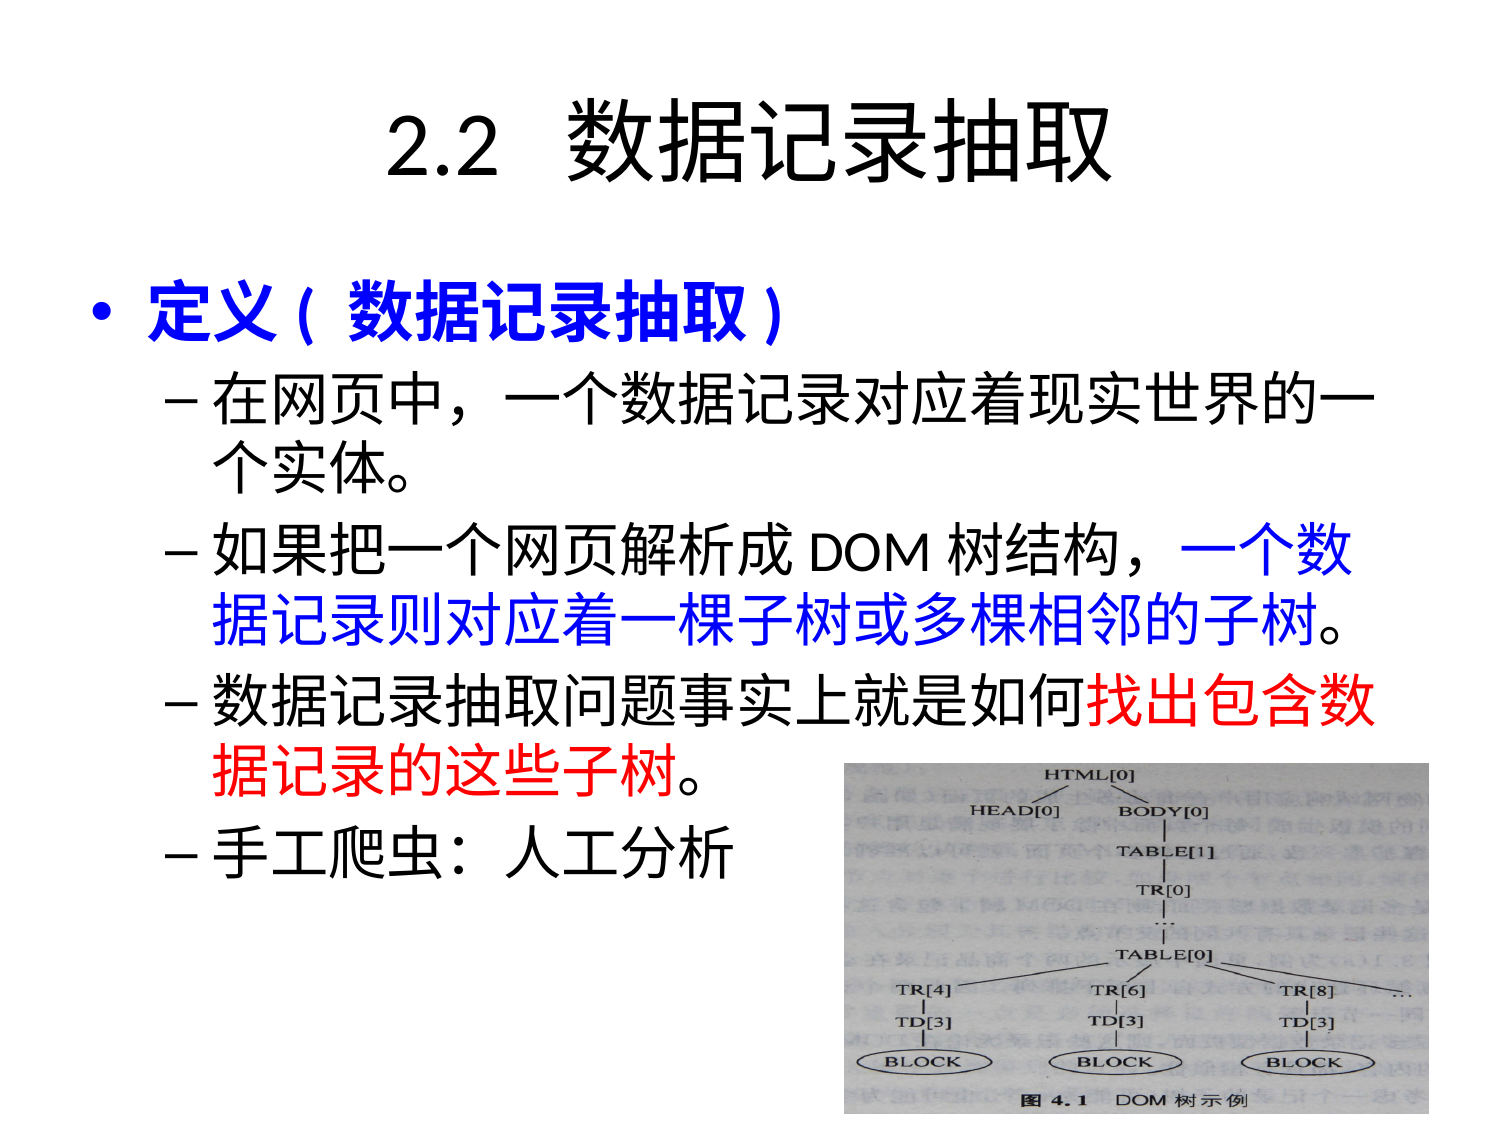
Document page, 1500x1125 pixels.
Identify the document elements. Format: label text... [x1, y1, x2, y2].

title 2.2 数据记录抽取 [75, 45, 1425, 233]
list 定义( 数据记录抽取) 在网页中，一个数据记录对应着现实世界的一个实体。 如果把一个网页解析成DOM树结构，一个数据记录则对应着一棵子树或多棵相邻的子树。 数据记录抽取问题事实上就是如何找出包含数据记录的这些子树。 手工爬虫：人工分析 [75, 262, 1425, 1005]
picture [844, 762, 1429, 1114]
